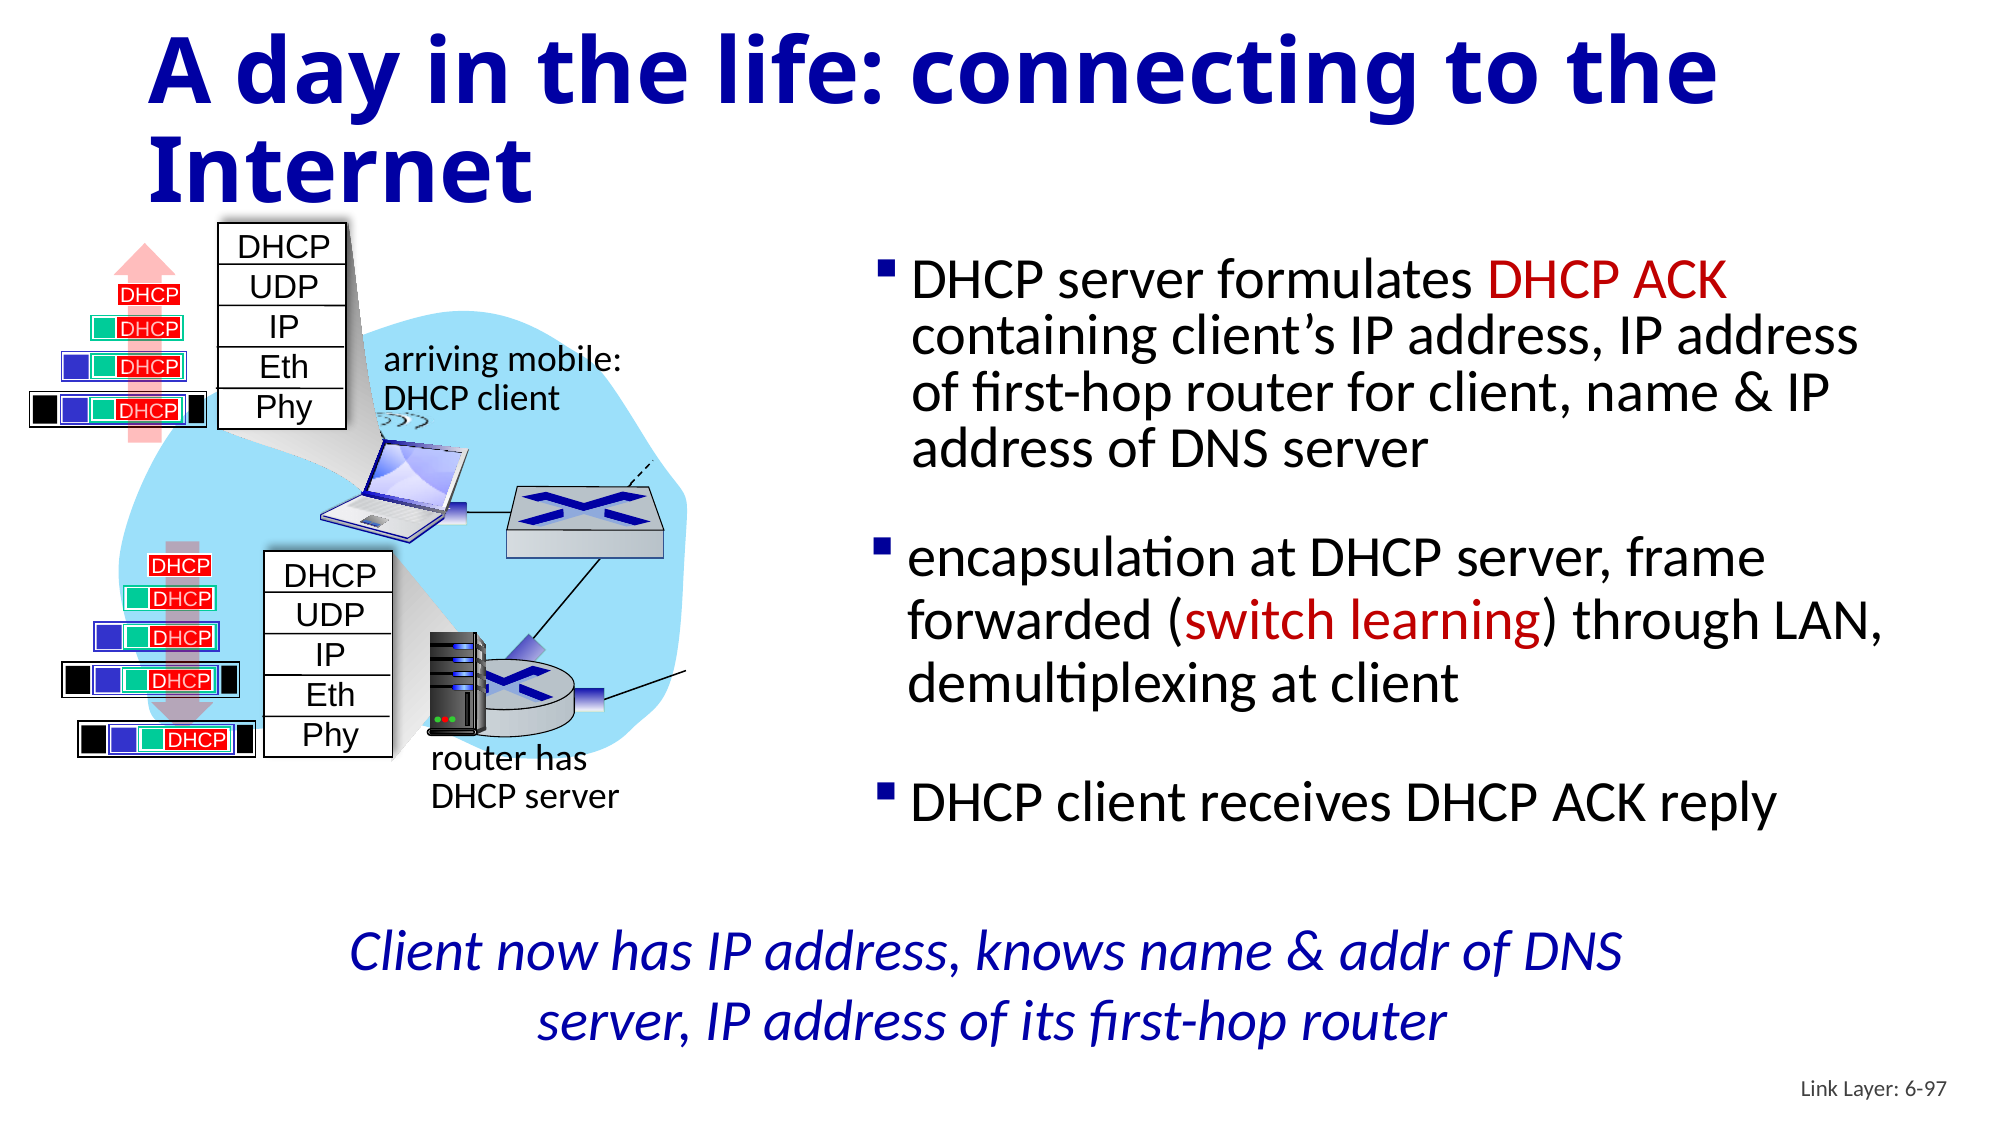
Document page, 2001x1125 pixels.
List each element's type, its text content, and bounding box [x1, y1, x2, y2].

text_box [506, 486, 664, 559]
text_box [122, 392, 312, 729]
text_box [29, 242, 207, 443]
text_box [62, 541, 240, 733]
text_box arriving mobile: DHCP client [383, 333, 638, 425]
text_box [262, 546, 479, 762]
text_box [312, 410, 470, 546]
title A day in the life: connecting to the Internet [133, 49, 1859, 197]
text_box router has DHCP server [415, 732, 635, 824]
text_box DHCP client receives DHCP ACK reply [857, 763, 1930, 884]
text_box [479, 659, 575, 737]
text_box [215, 218, 383, 492]
slide_number Link Layer: 6-97 [1512, 1056, 1963, 1117]
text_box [78, 719, 256, 760]
text_box DHCP server formulates DHCP ACK containing client’s IP address, IP address of first-hop router for client, name & IP address of DNS server [858, 246, 1933, 505]
text_box [506, 634, 546, 659]
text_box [136, 545, 226, 586]
text_box [383, 310, 545, 333]
text_box [575, 688, 605, 712]
text_box [470, 425, 688, 732]
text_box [427, 632, 487, 736]
text_box Client now has IP address, knows name & addr of DNS server, IP address of its first-hop router [334, 904, 1652, 1060]
text_box encapsulation at DHCP server, frame forwarded (switch learning) through LAN, demultiplexing at client [854, 518, 1926, 743]
